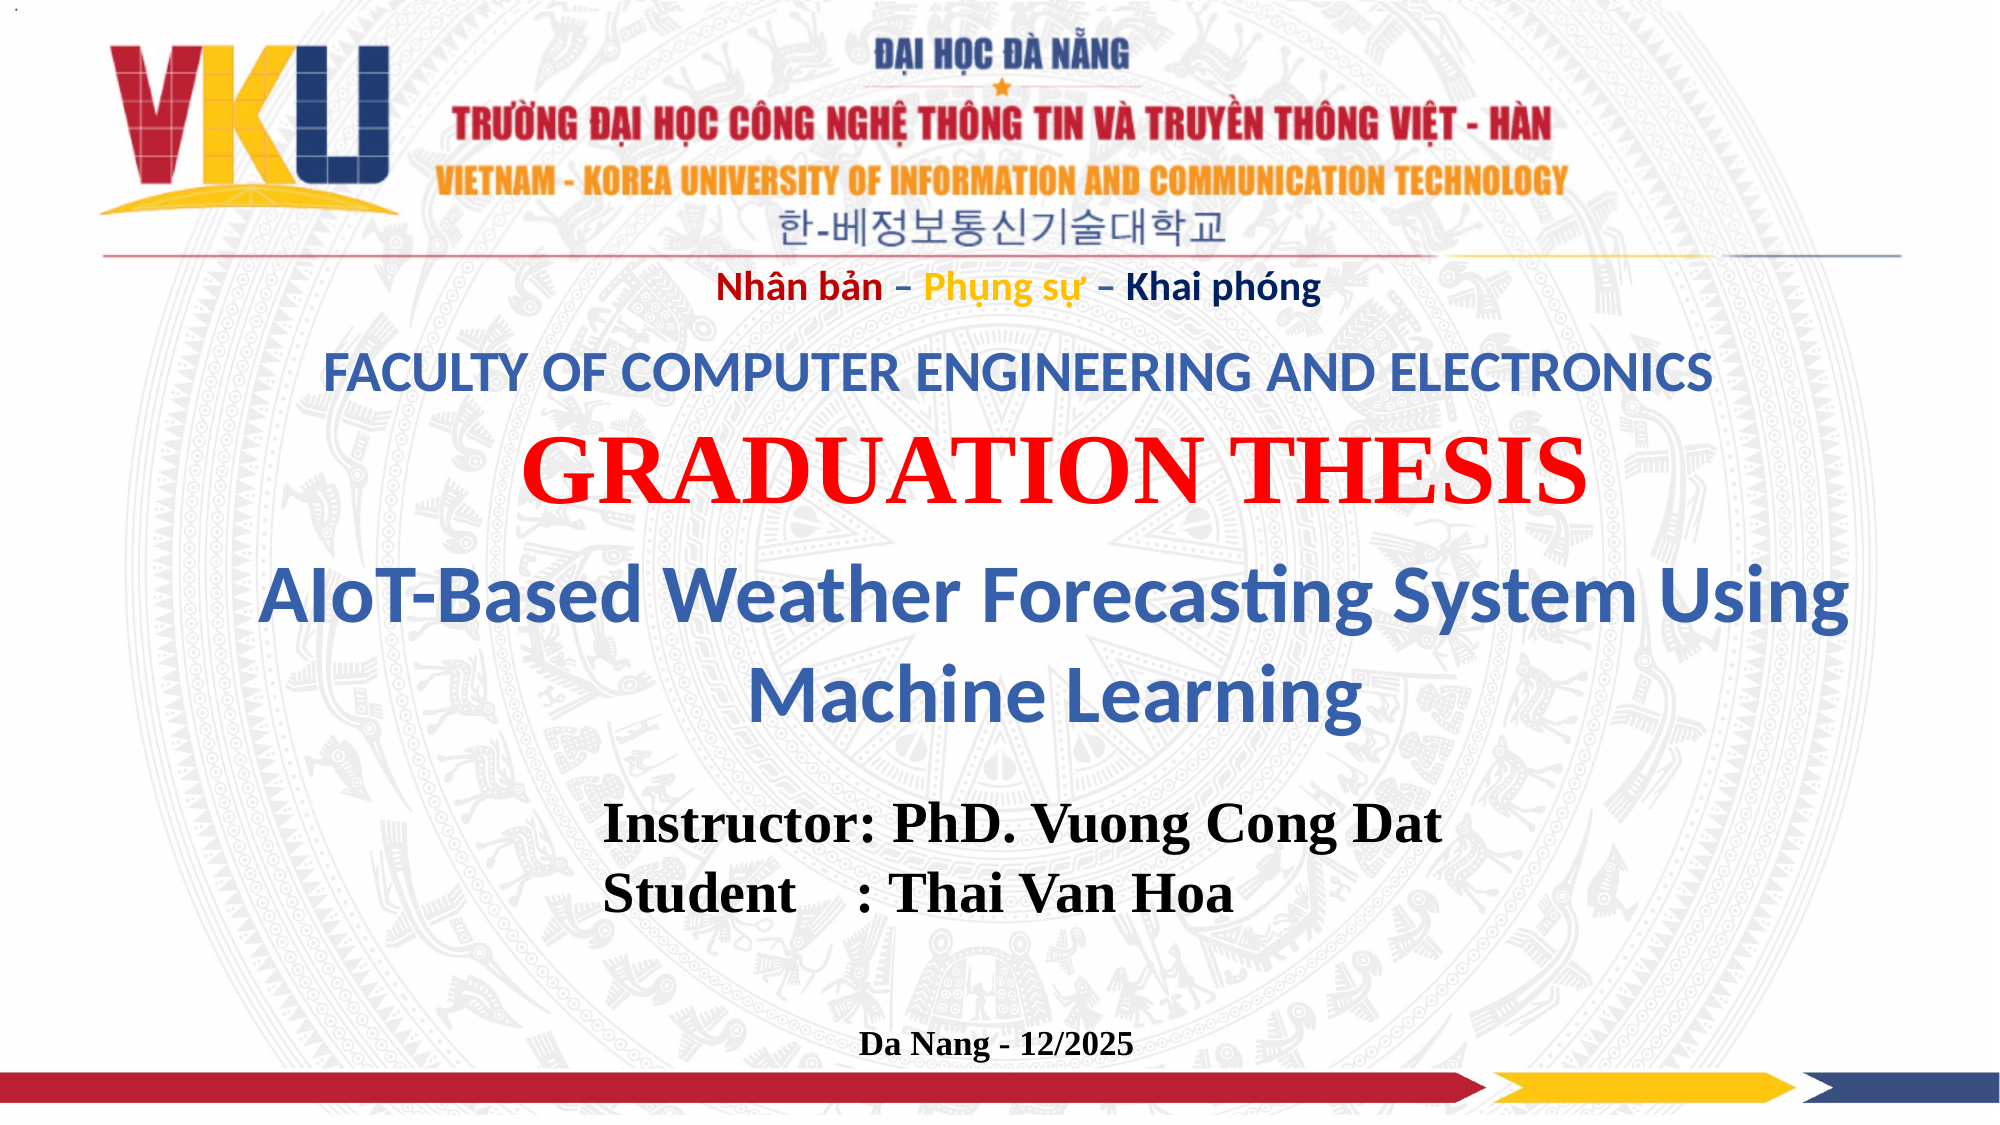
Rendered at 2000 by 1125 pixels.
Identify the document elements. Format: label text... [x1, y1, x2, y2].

text_box Instructor: PhD. Vuong Cong Dat Student : Thai Van Hoa [587, 768, 1523, 939]
picture [0, 0, 2000, 1125]
text_box Nhân bản – Phụng sự – Khai phóng [562, 252, 1475, 315]
text_box FACULTY OF COMPUTER ENGINEERING AND ELECTRONICS [123, 332, 1914, 403]
text_box AIoT-Based Weather Forecasting System Using Machine Learning [160, 516, 1951, 740]
subtitle Da Nang - 12/2025 [299, 1012, 1700, 1100]
text_box GRADUATION THESIS [397, 403, 1713, 532]
